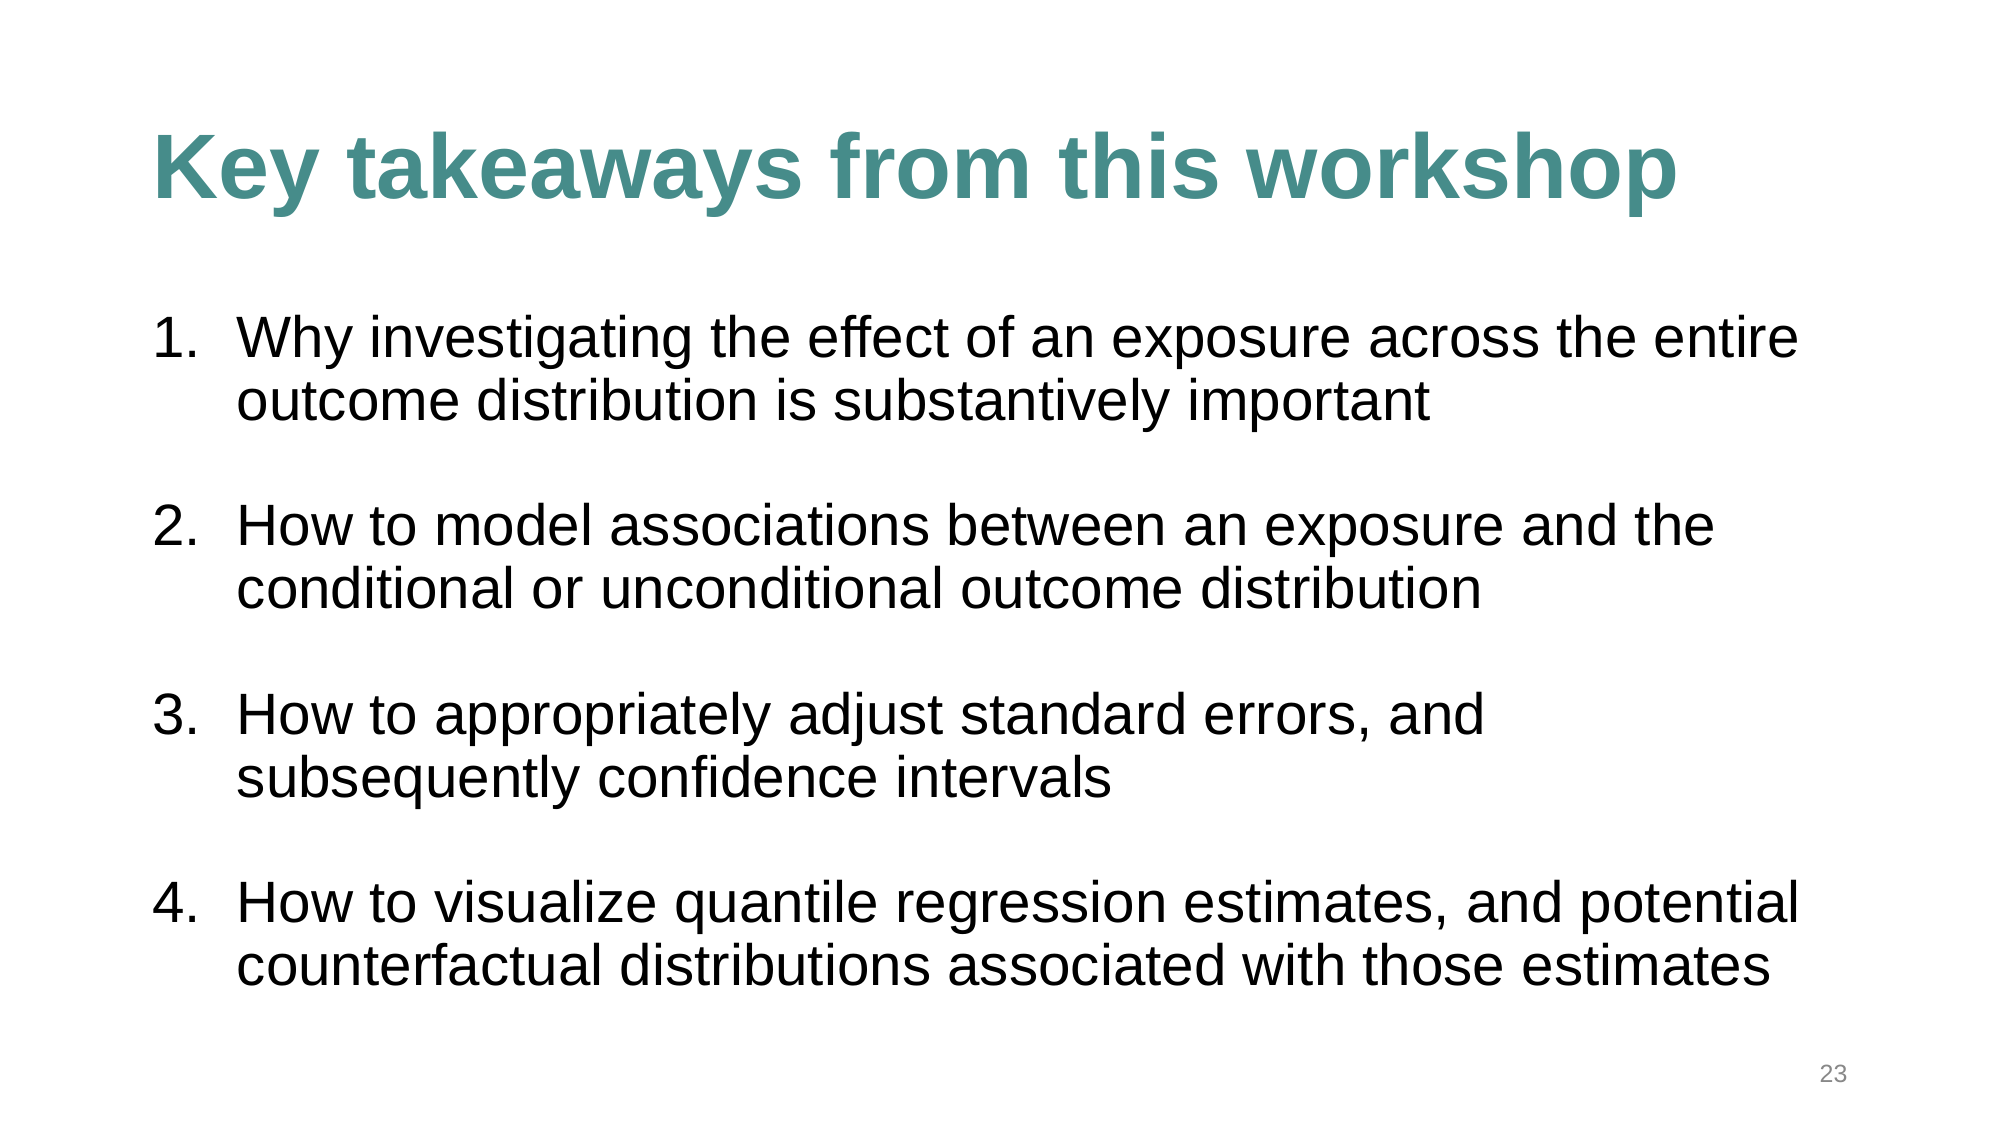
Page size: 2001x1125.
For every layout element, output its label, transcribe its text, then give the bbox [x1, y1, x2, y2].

slide_number 23 [1412, 1042, 1863, 1103]
list Why investigating the effect of an exposure across the entire outcome distribution is substantively important How to model associations between an exposure and the conditional or unconditional outcome distribution How to appropriately adjust standard errors, and subsequently confidence intervals How to visualize quantile regression estimates, and potential counterfactual distributions associated with those estimates [137, 299, 1863, 1043]
title Key takeaways from this workshop [137, 59, 1863, 278]
